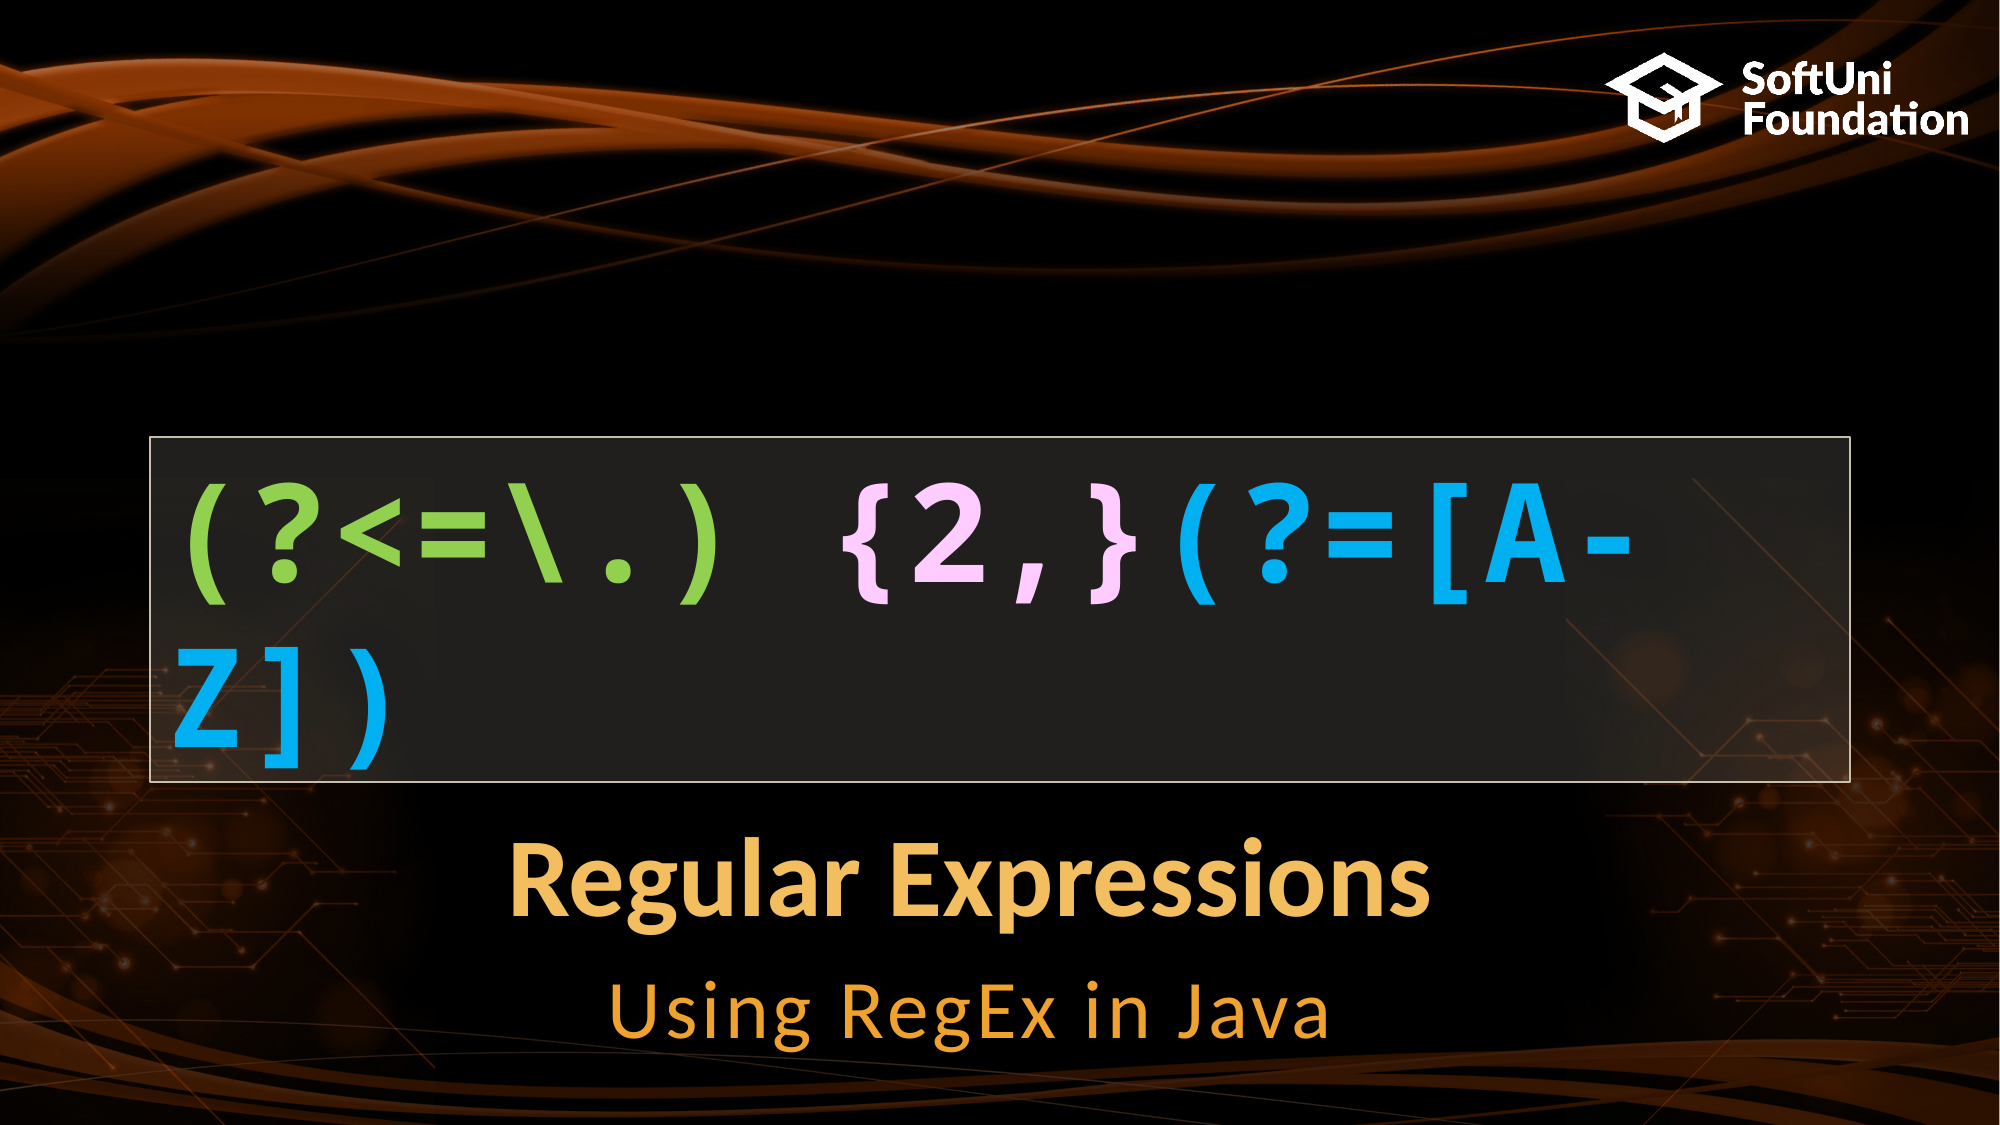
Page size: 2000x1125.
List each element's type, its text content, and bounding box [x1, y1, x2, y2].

list Using RegEx in Java [237, 944, 1704, 1062]
text_box (?<=\.) {2,}(?=[A-Z]) [149, 437, 1850, 783]
title Regular Expressions [237, 812, 1704, 944]
picture [0, 0, 2000, 1125]
